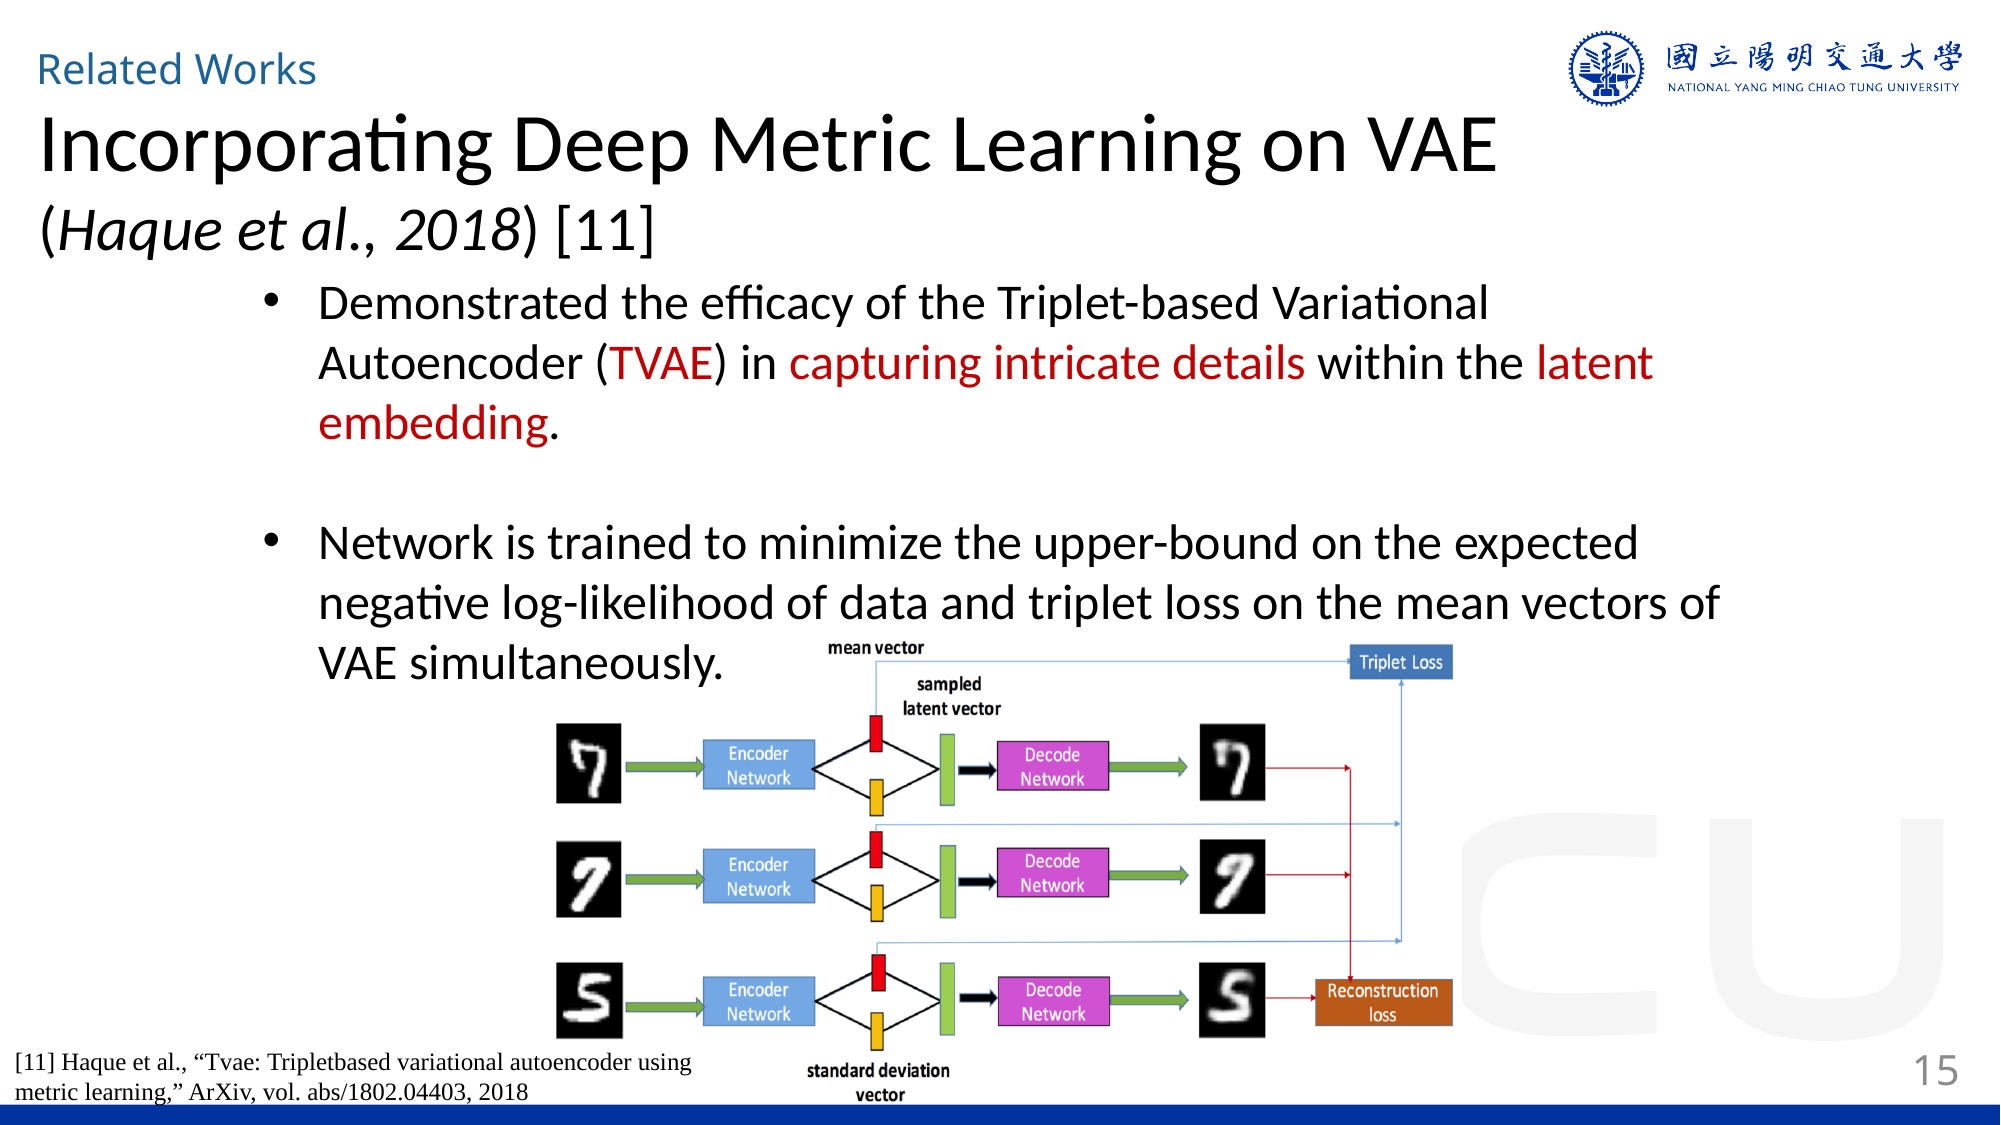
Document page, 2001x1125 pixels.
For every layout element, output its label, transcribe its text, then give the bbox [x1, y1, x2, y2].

slide_number 15 [1524, 1042, 1975, 1103]
picture [1530, 0, 2000, 145]
picture [538, 633, 1462, 1103]
text_box Demonstrated the efficacy of the Triplet-based Variational Autoencoder (TVAE) in capturing intricate details within the latent embedding. Network is trained to minimize the upper-bound on the expected negative log-likelihood of data and triplet loss on the mean vectors of VAE simultaneously. [247, 262, 1753, 698]
text_box Incorporating Deep Metric Learning on VAE (Haque et al., 2018) [11] [23, 80, 1626, 271]
text_box Related Works [21, 35, 333, 101]
text_box [11] Haque et al., “Tvae: Tripletbased variational autoencoder using metric learning,” ArXiv, vol. abs/1802.04403, 2018 [0, 1038, 775, 1113]
text_box [0, 1104, 2000, 1125]
